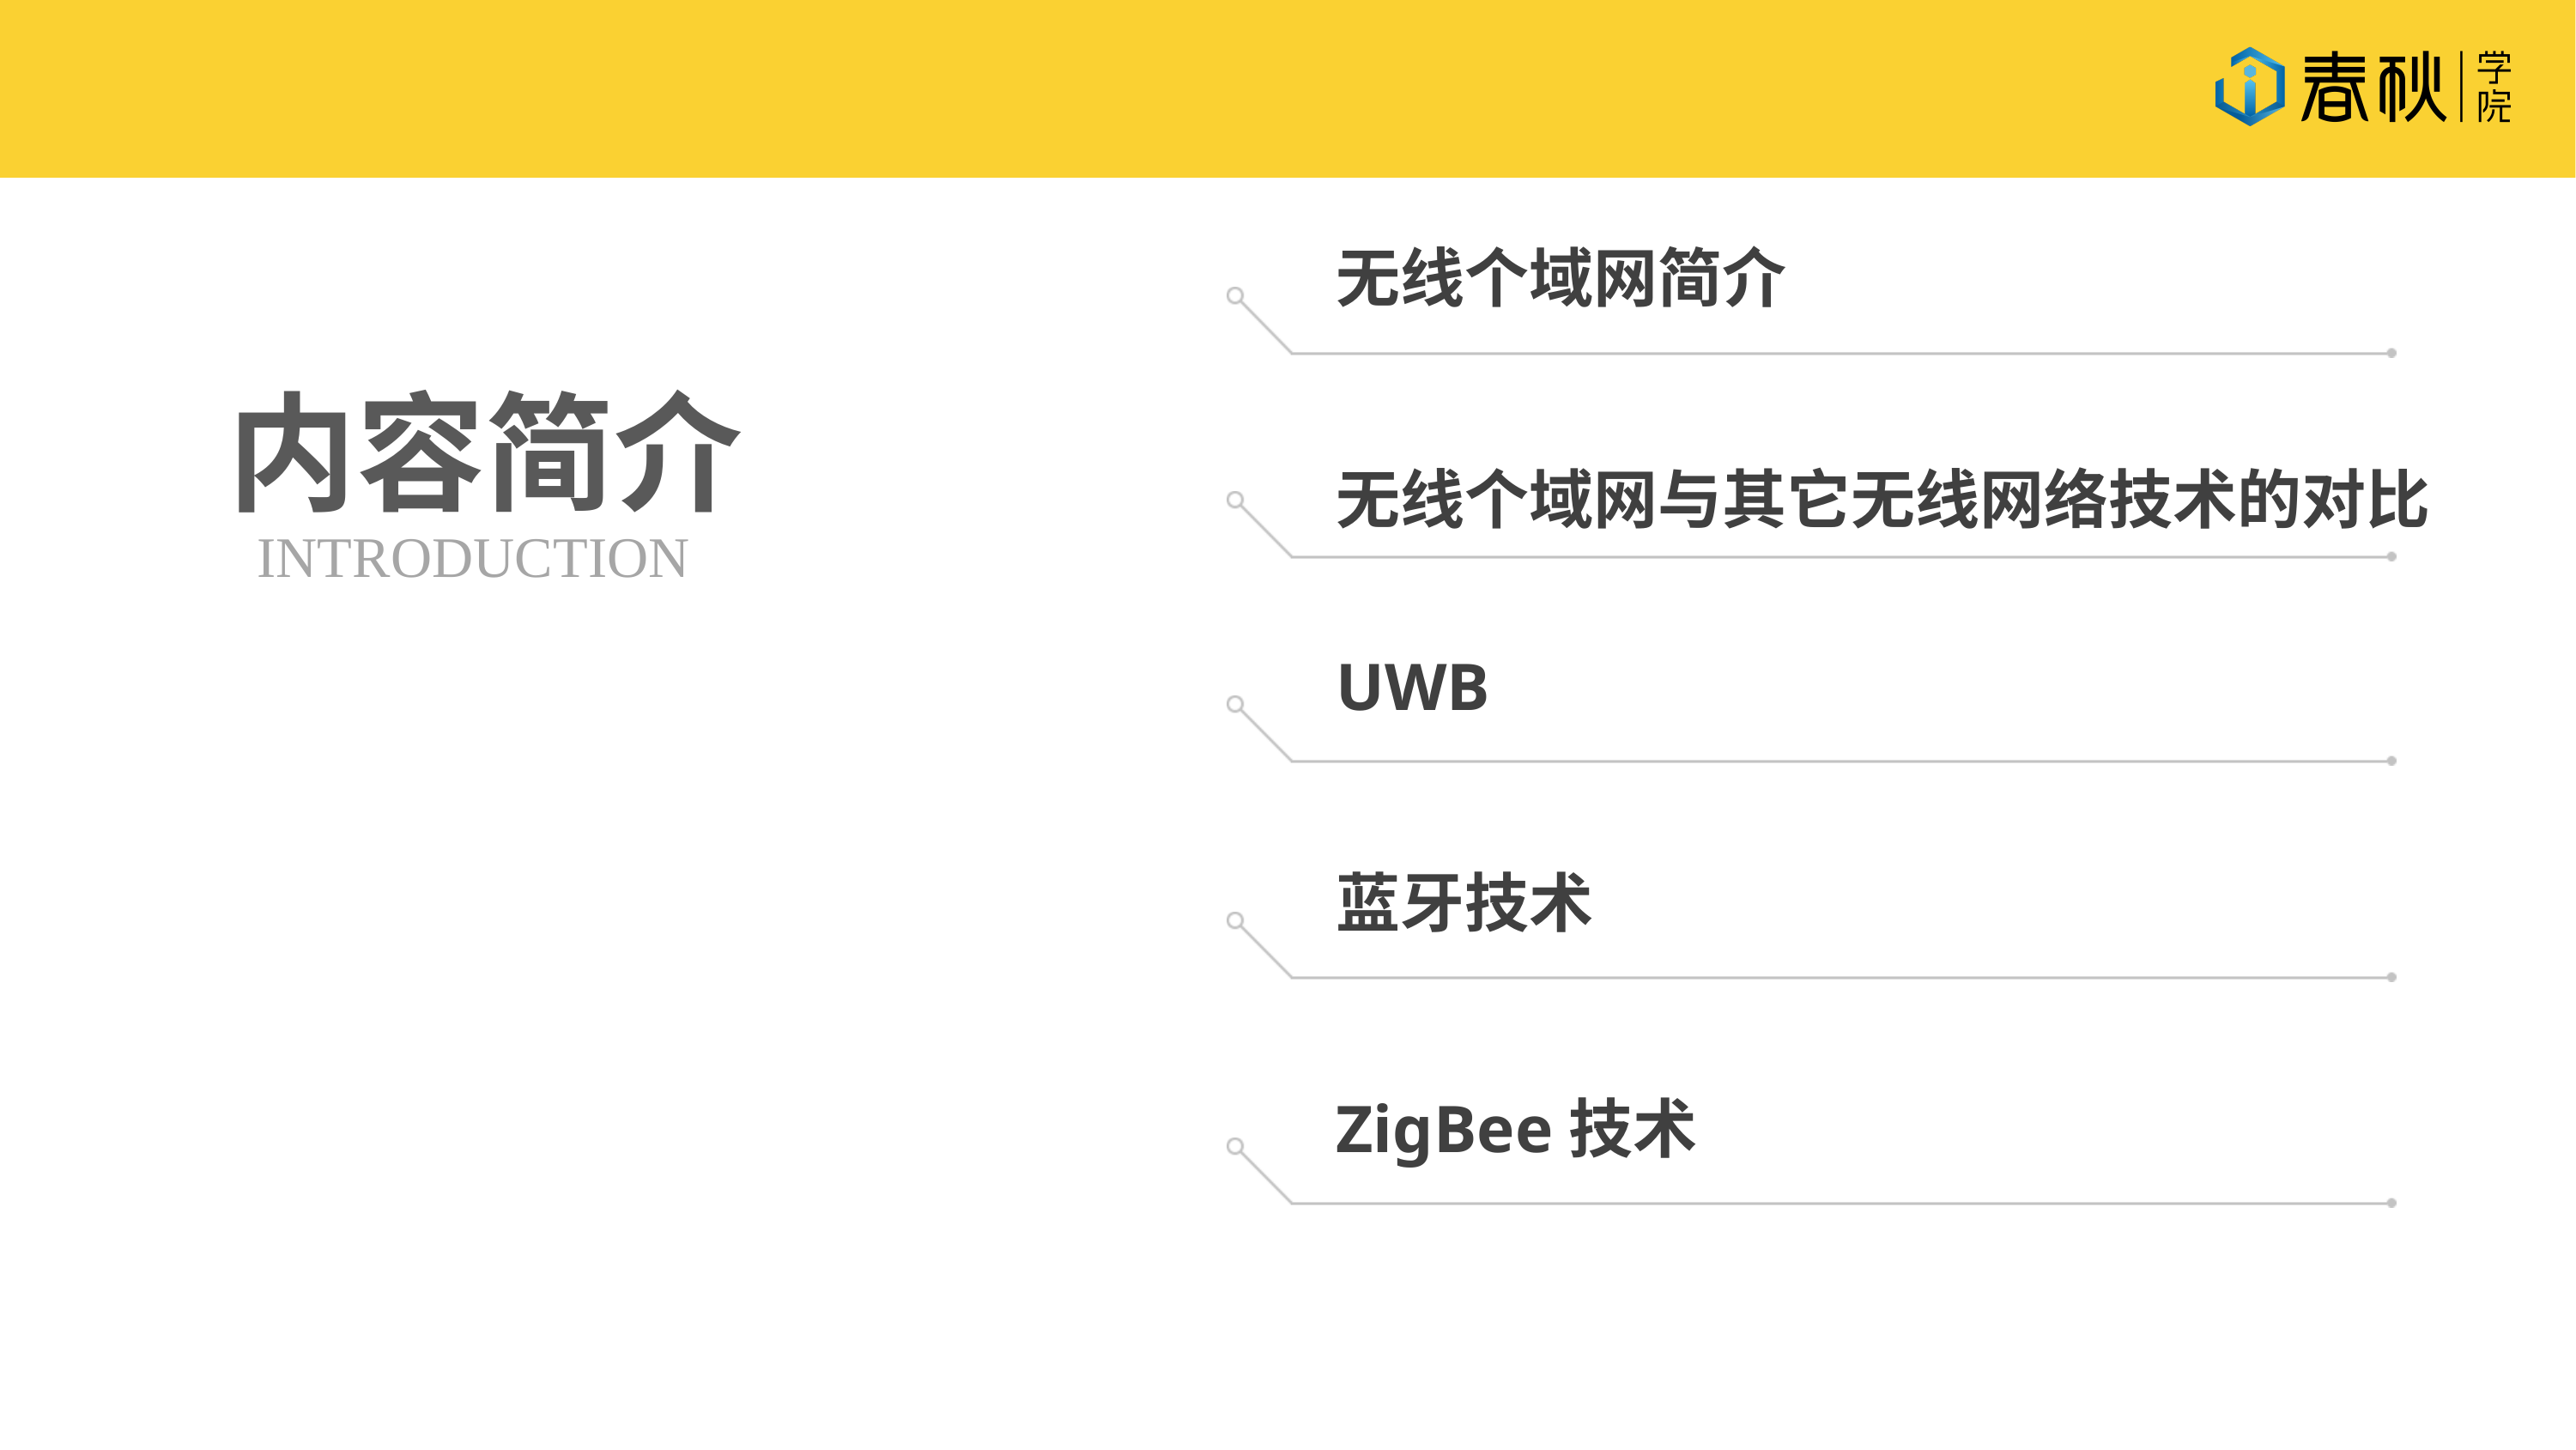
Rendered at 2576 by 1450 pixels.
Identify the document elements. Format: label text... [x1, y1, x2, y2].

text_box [1227, 639, 2397, 767]
text_box 内容简介 [101, 359, 869, 540]
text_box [1227, 1081, 2397, 1208]
picture [0, 0, 2576, 263]
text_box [1227, 231, 2397, 358]
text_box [1227, 452, 2480, 562]
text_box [1227, 855, 2397, 982]
text_box INTRODUCTION [131, 540, 802, 602]
